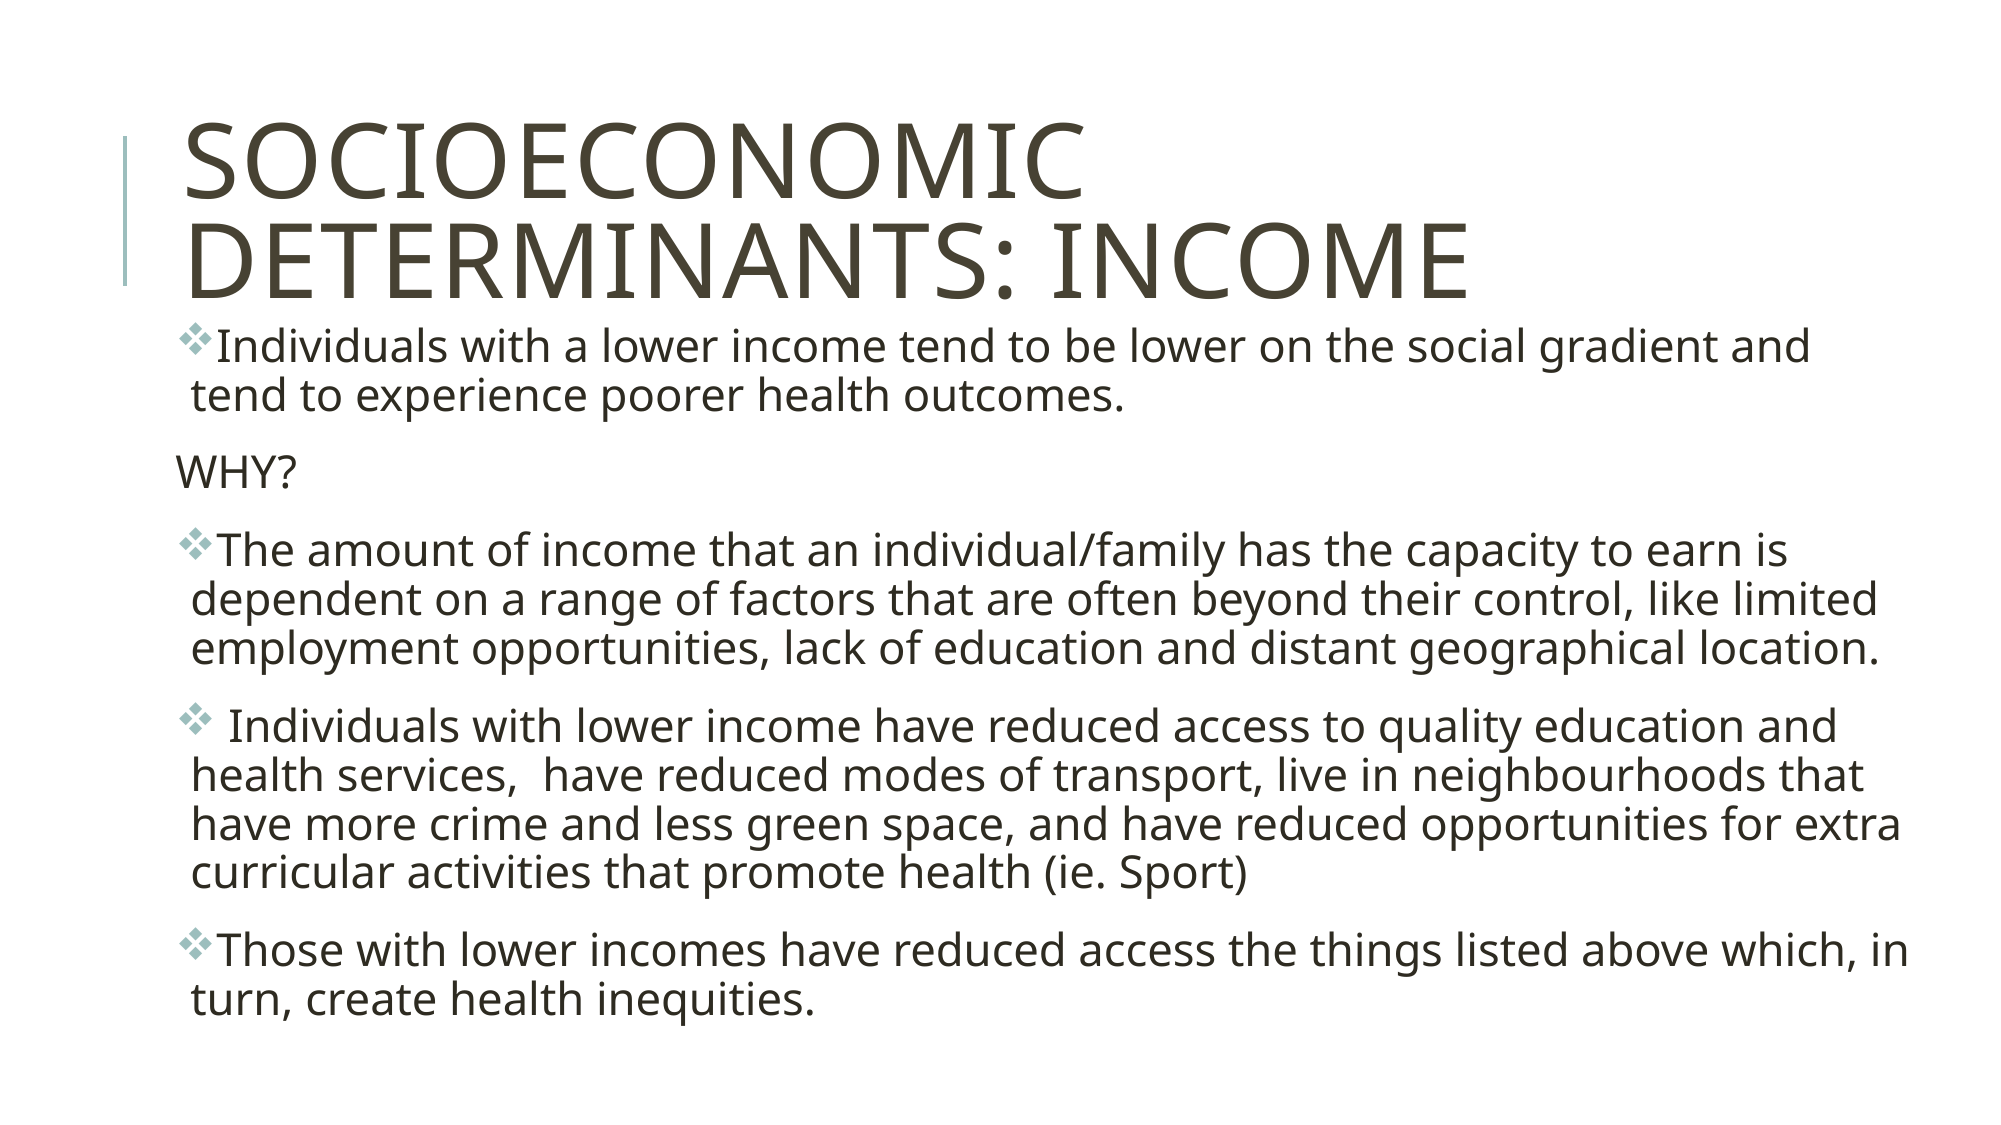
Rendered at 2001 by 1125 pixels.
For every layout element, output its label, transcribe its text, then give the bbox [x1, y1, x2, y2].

title Socioeconomic determinants: income [168, 96, 1763, 315]
list Individuals with a lower income tend to be lower on the social gradient and tend to experience poorer health outcomes. WHY? The amount of income that an individual/family has the capacity to earn is dependent on a range of factors that are often beyond their control, like limited employment opportunities, lack of education and distant geographical location. Individuals with lower income have reduced access to quality education and health services, have reduced modes of transport, live in neighbourhoods that have more crime and less green space, and have reduced opportunities for extra curricular activities that promote health (ie. Sport) Those with lower incomes have reduced access the things listed above which, in turn, create health inequities. [168, 315, 1919, 1055]
